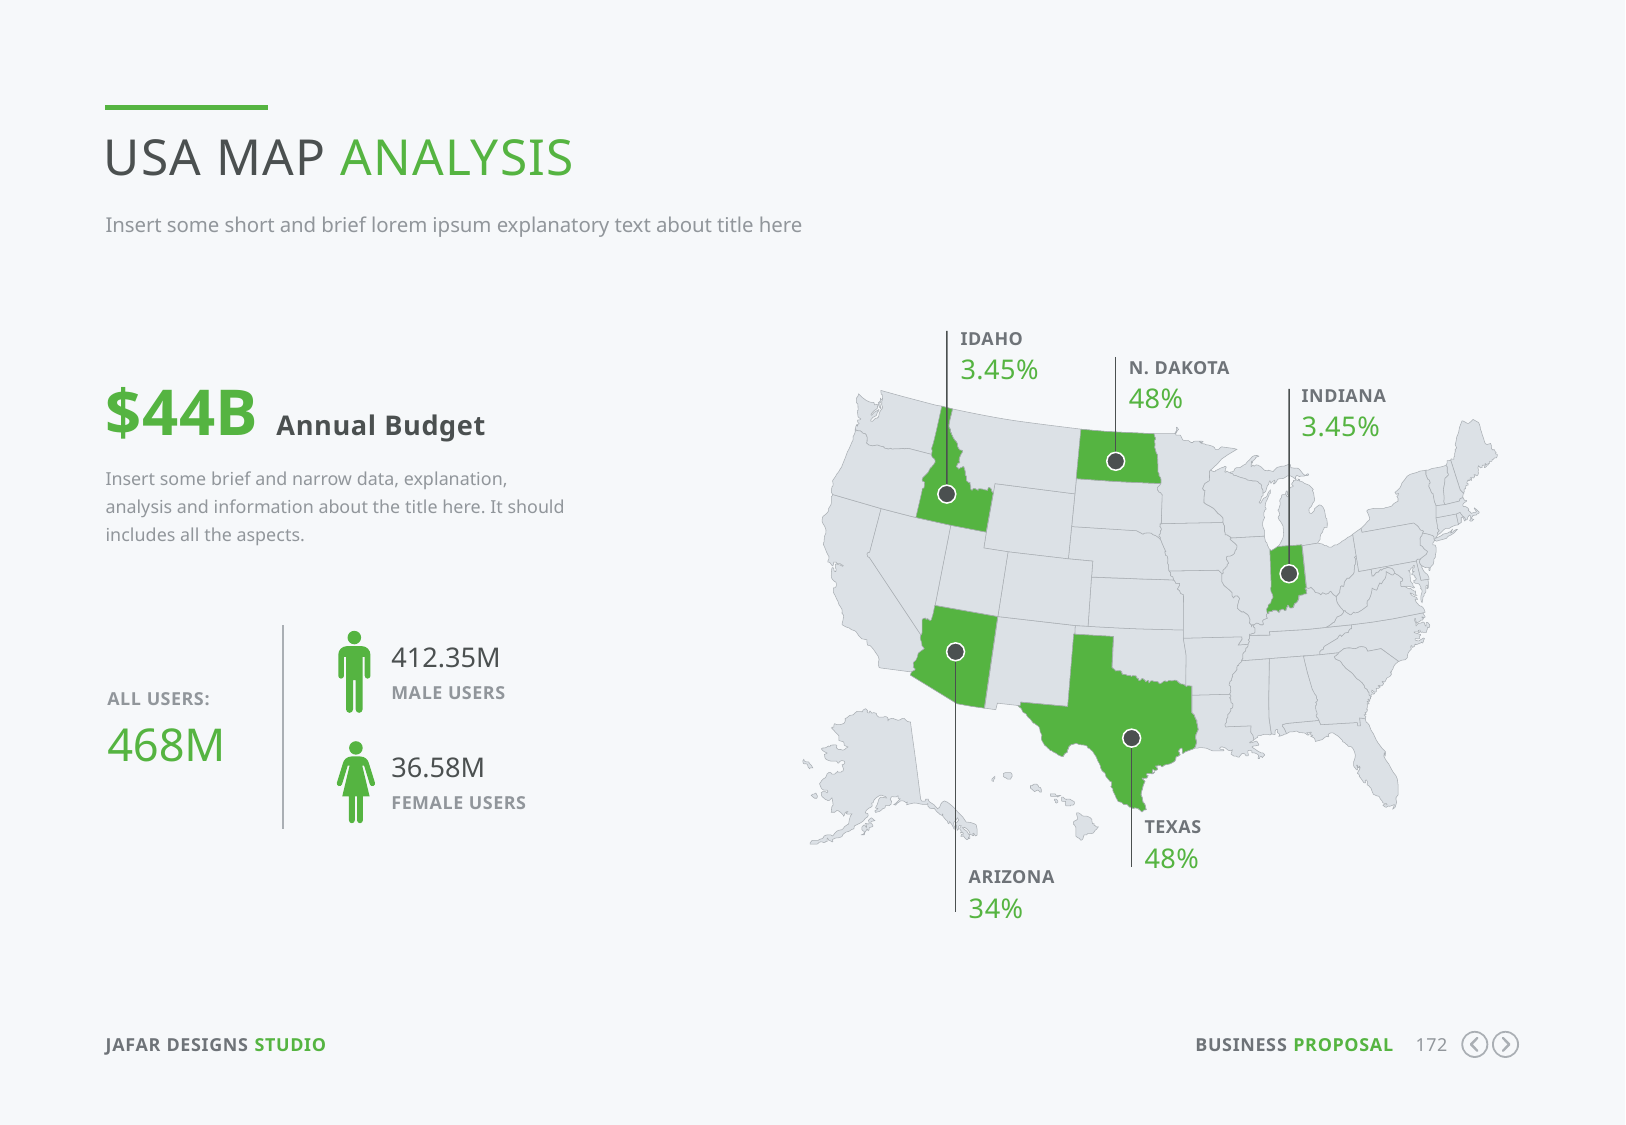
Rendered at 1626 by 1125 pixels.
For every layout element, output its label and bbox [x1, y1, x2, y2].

text_box [802, 330, 1498, 912]
text_box [960, 326, 1080, 386]
text_box [107, 687, 259, 771]
text_box [105, 371, 579, 546]
list [103, 125, 1518, 188]
text_box [336, 630, 579, 824]
list [105, 209, 1519, 241]
text_box [968, 865, 1088, 925]
